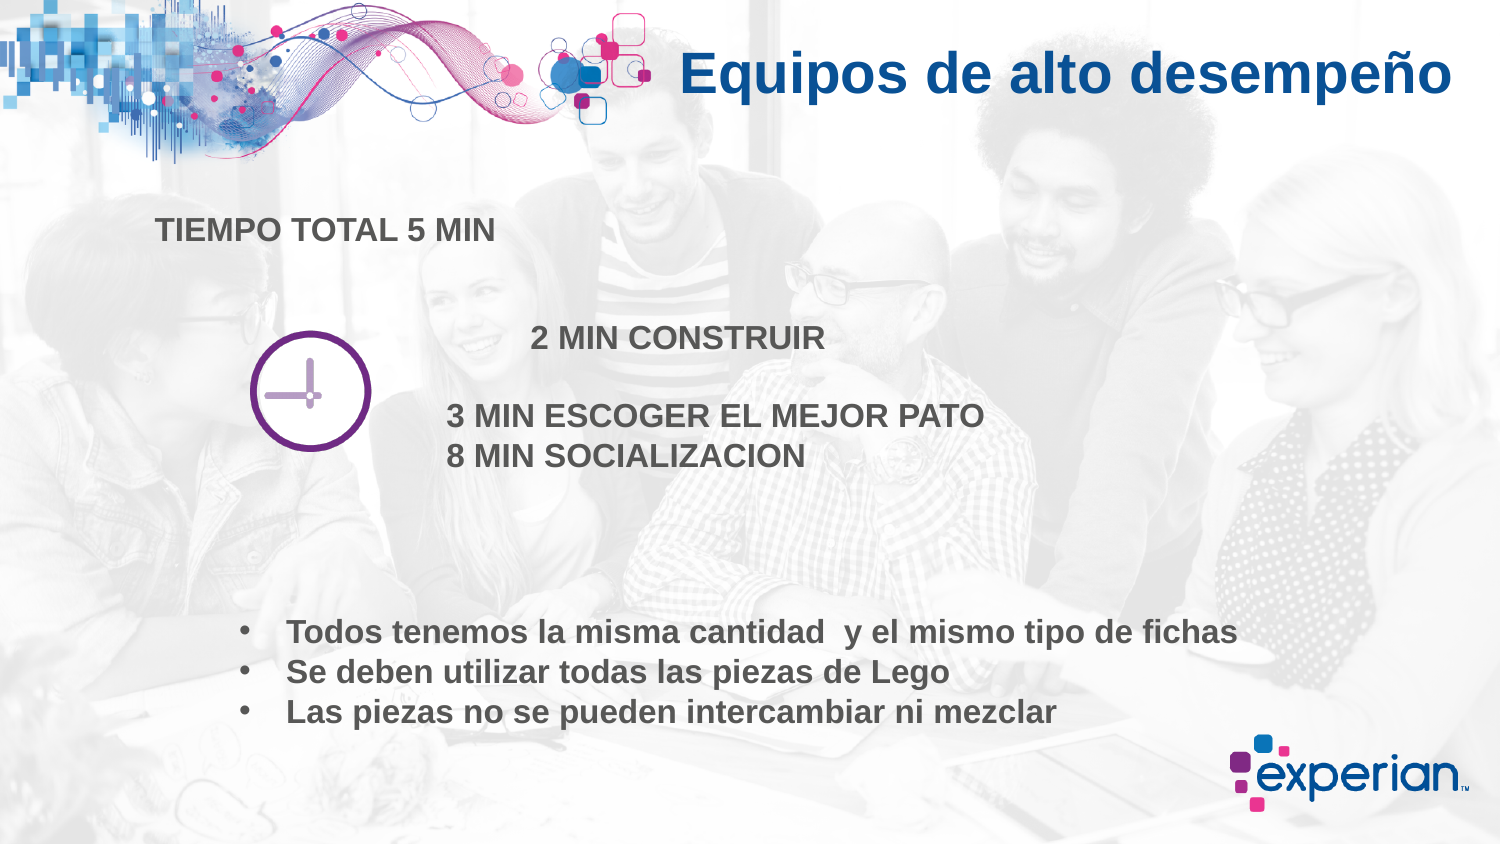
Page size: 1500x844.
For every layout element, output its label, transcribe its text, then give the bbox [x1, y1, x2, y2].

picture [0, 0, 1500, 844]
text_box Equipos de alto desempeño [360, 0, 1485, 150]
text_box 2 MIN CONSTRUIR [515, 308, 841, 364]
text_box 3 MIN ESCOGER EL MEJOR PATO 8 MIN SOCIALIZACION [431, 386, 1001, 482]
text_box TIEMPO TOTAL 5 MIN [139, 200, 512, 256]
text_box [245, 326, 376, 457]
text_box Todos tenemos la misma cantidad y el mismo tipo de fichas Se deben utilizar todas las piezas de Lego Las piezas no se pueden intercambiar ni mezclar [224, 602, 1255, 738]
